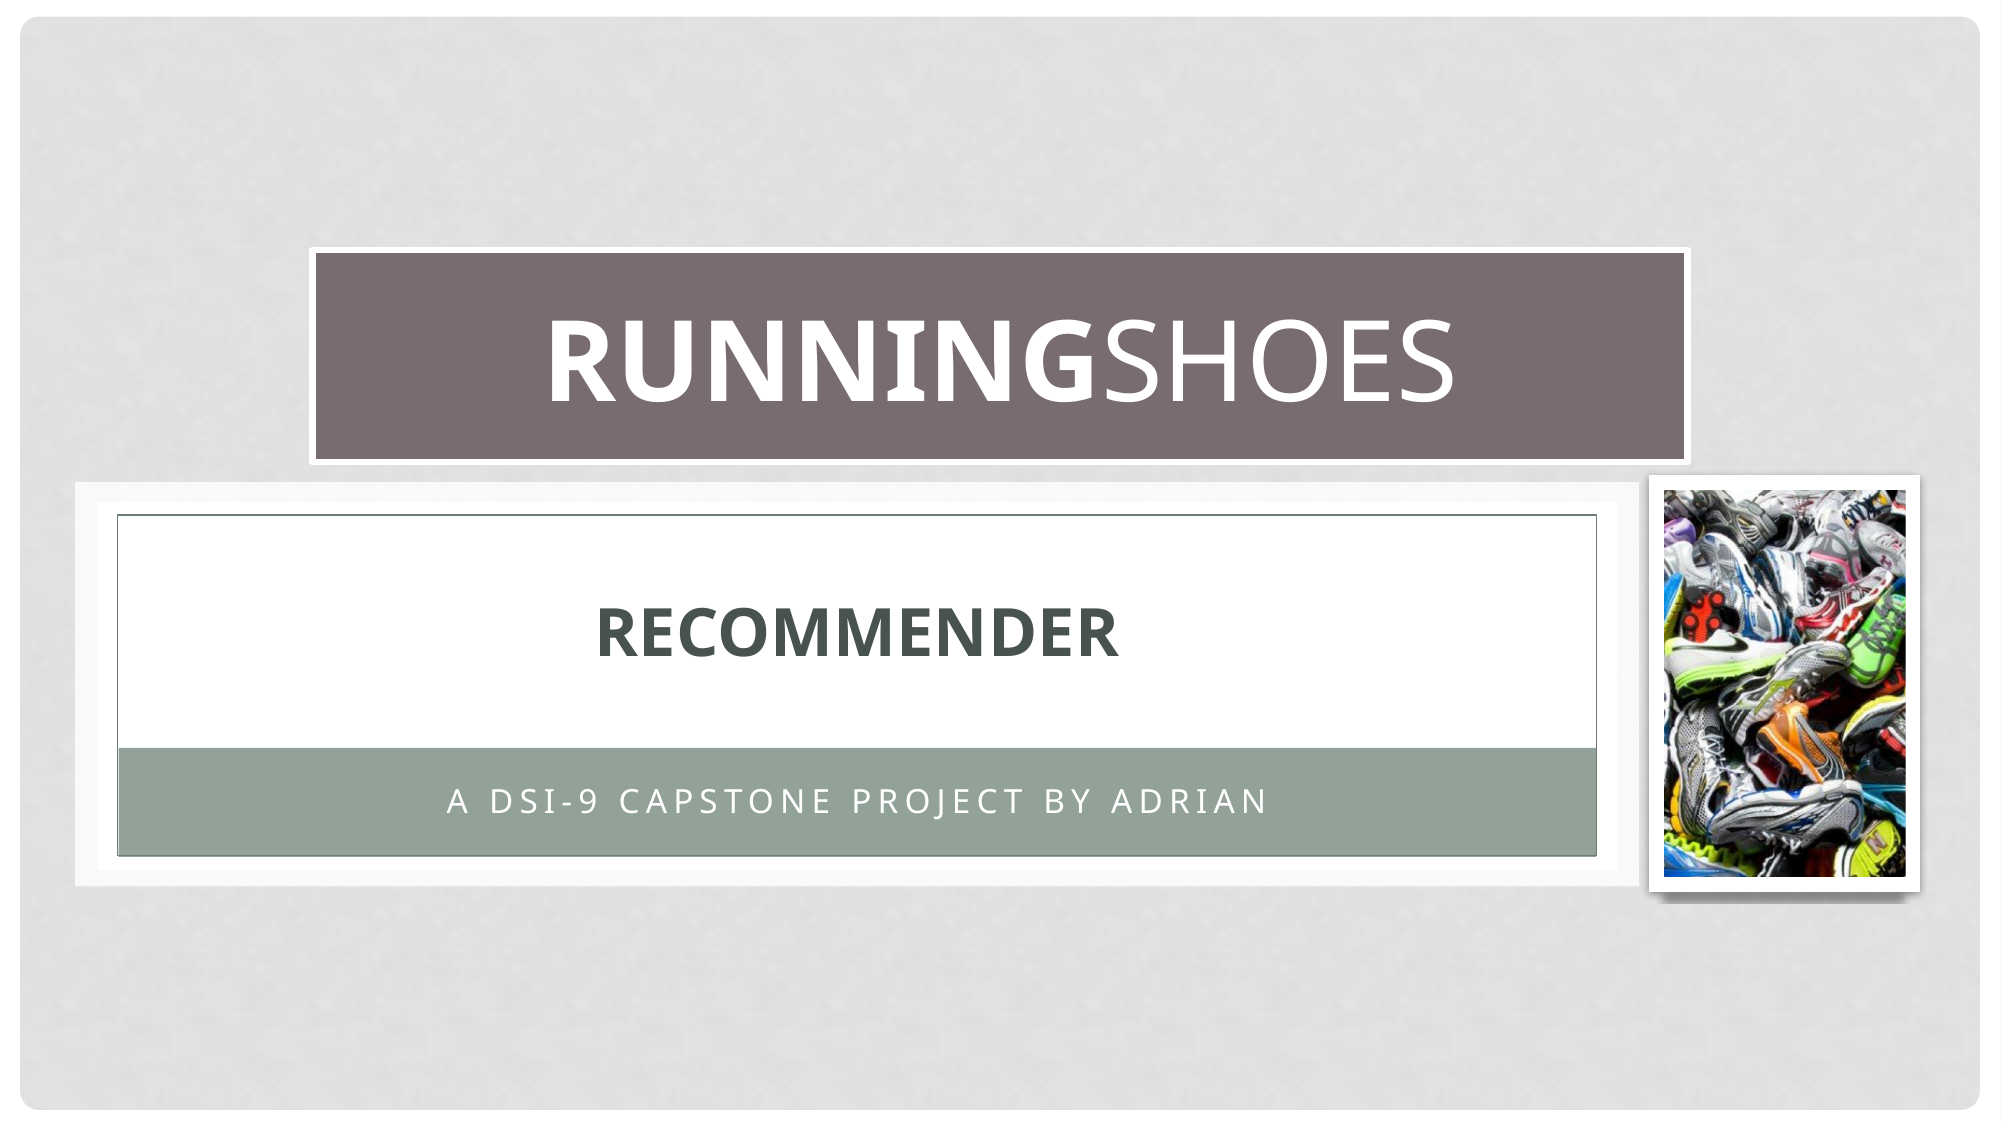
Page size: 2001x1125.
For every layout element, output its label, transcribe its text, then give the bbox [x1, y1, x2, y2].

text_box RUNNINGSHOES [309, 247, 1691, 465]
picture [1590, 490, 1979, 877]
title RECOMMENDER [132, 529, 1583, 730]
subtitle A DSI-9 CAPSTONE PROJECT BY AdriaN [140, 762, 1574, 838]
